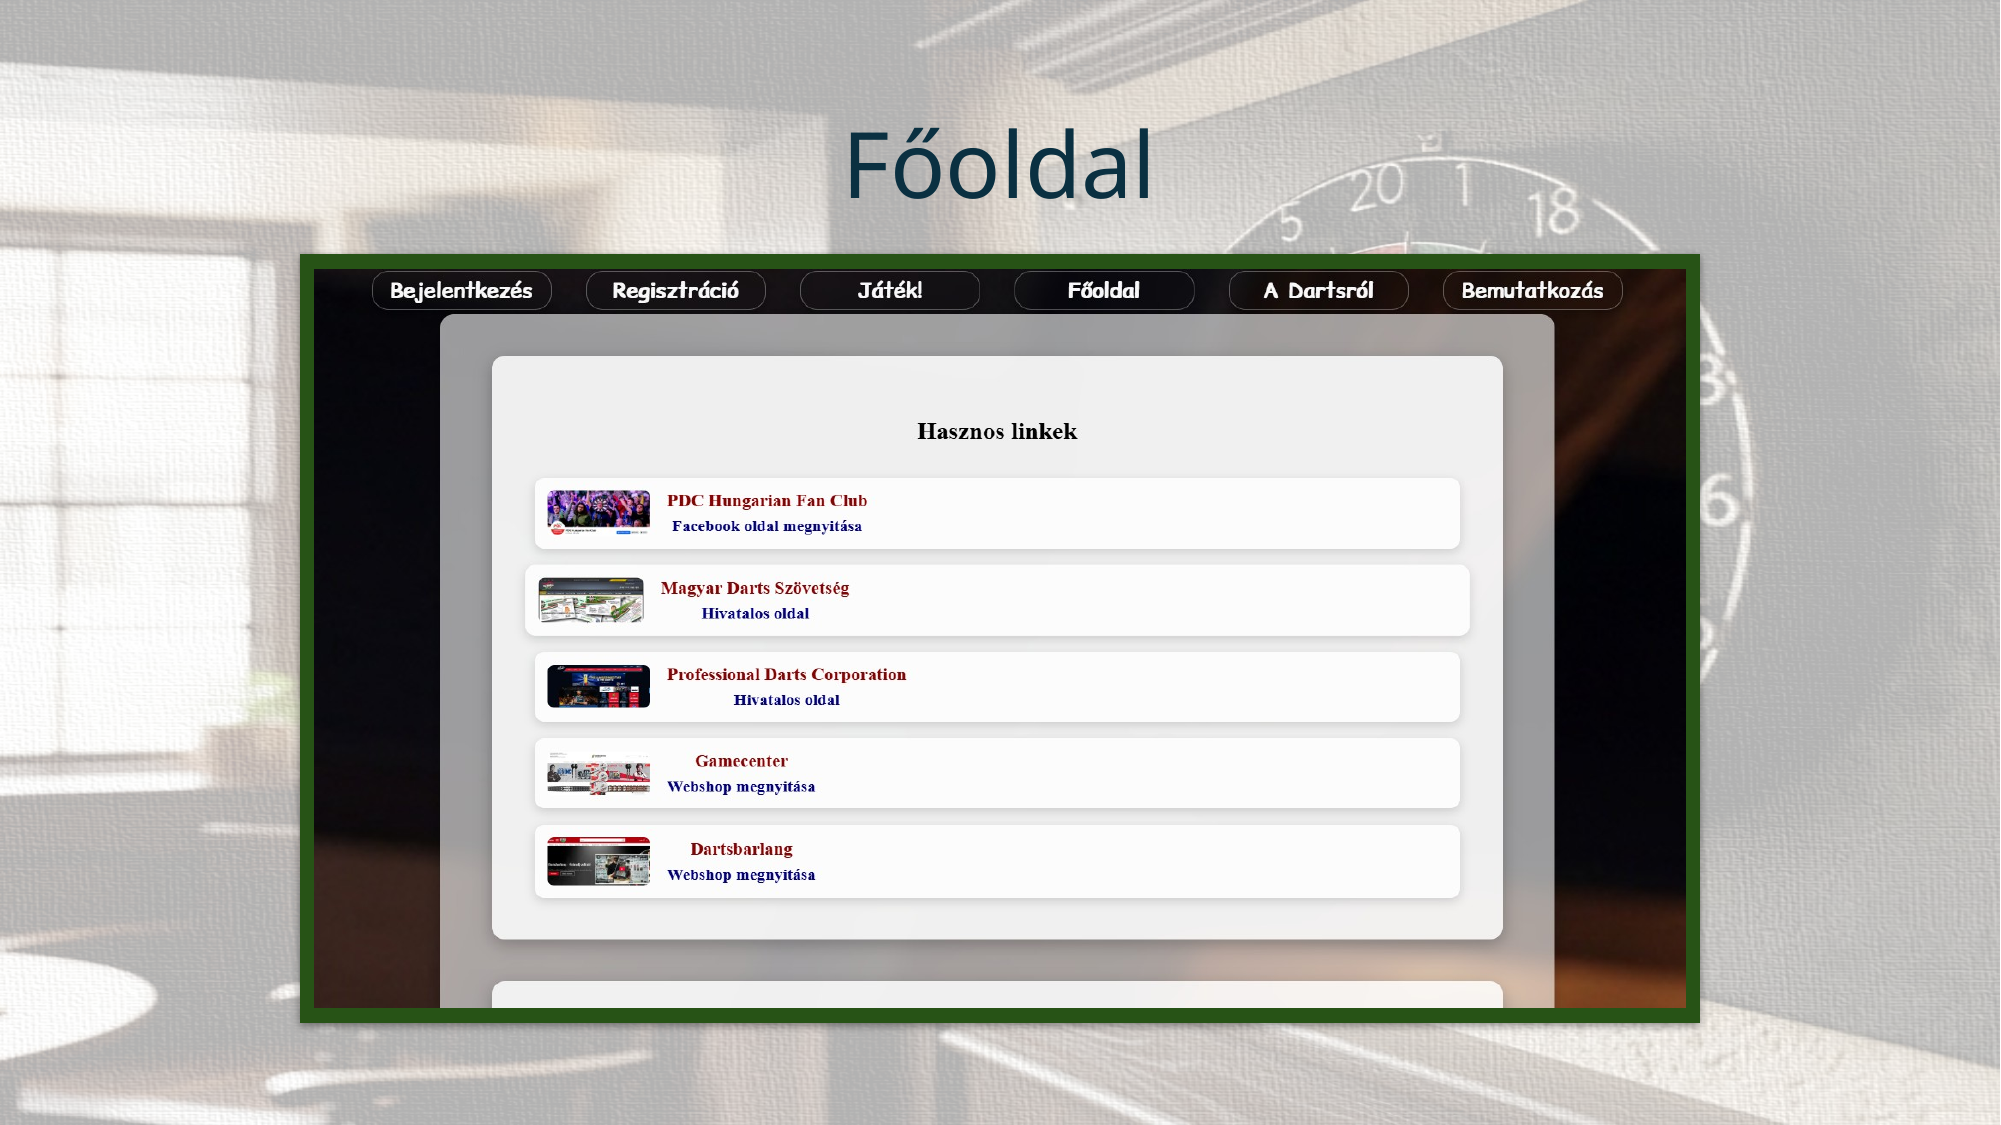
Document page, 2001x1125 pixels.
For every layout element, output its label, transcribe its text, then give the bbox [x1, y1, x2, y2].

title Főoldal [137, 59, 1863, 278]
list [313, 268, 1687, 1009]
